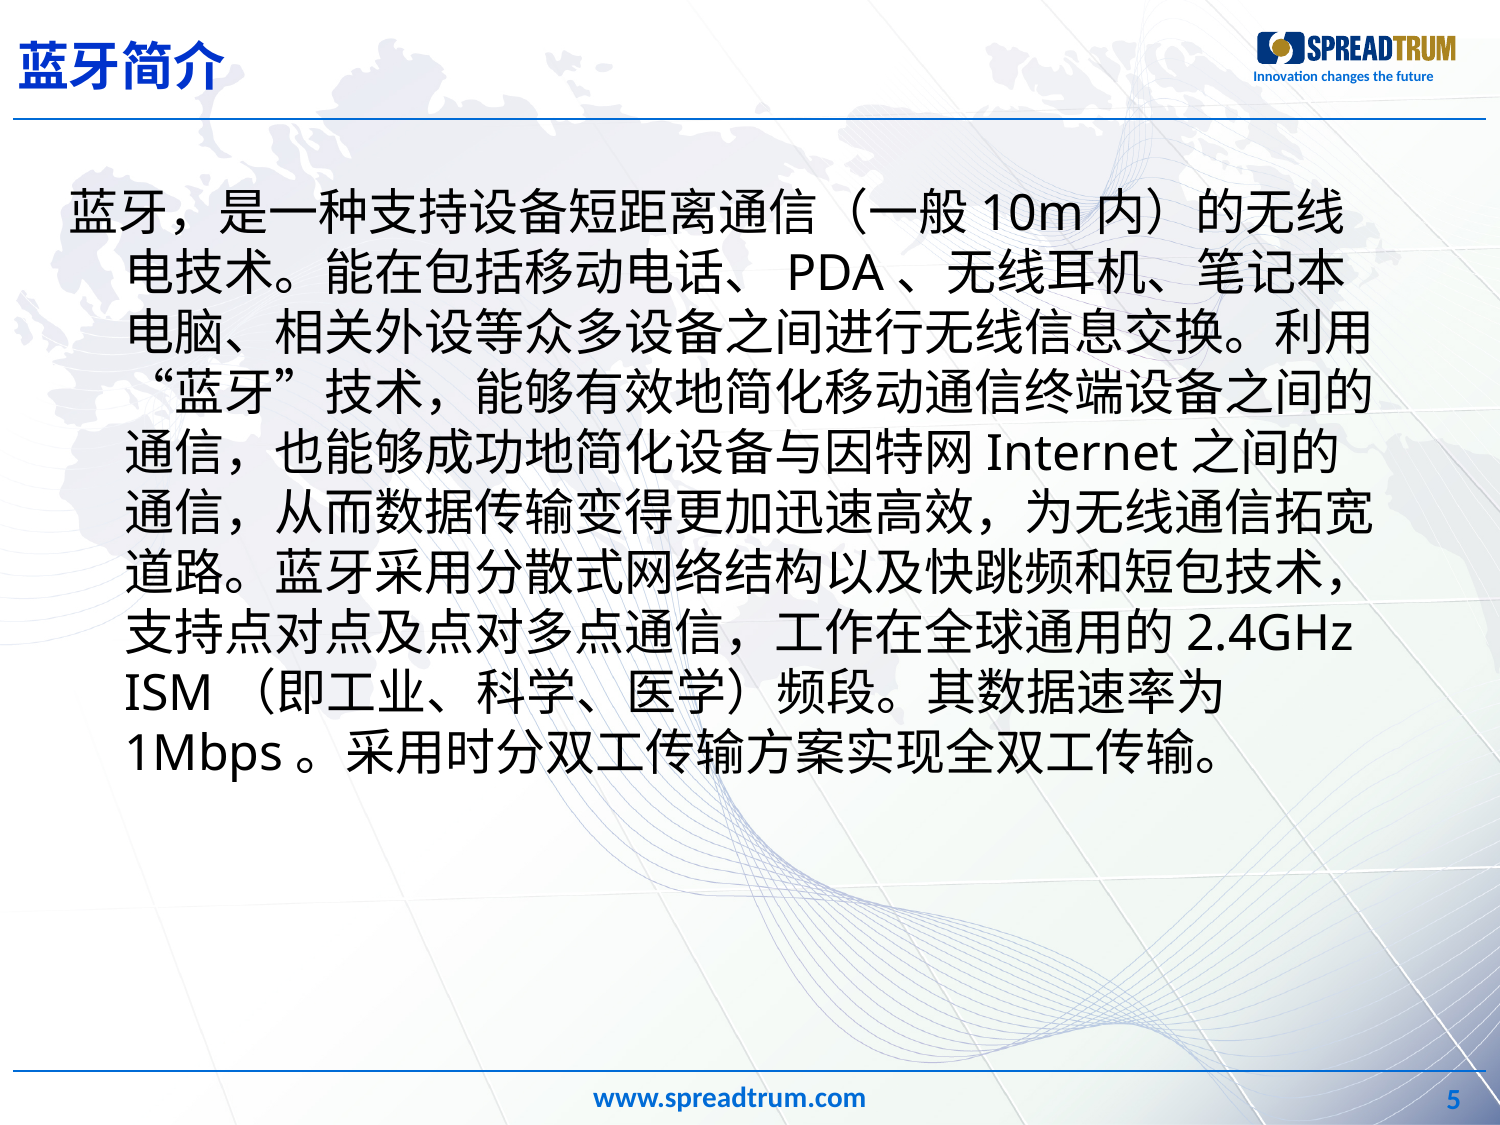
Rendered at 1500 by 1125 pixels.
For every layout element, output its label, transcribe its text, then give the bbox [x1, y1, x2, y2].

list 蓝牙，是一种支持设备短距离通信（一般10m内）的无线电技术。能在包括移动电话、PDA、无线耳机、笔记本电脑、相关外设等众多设备之间进行无线信息交换。利用“蓝牙”技术，能够有效地简化移动通信终端设备之间的通信，也能够成功地简化设备与因特网Internet之间的通信，从而数据传输变得更加迅速高效，为无线通信拓宽道路。蓝牙采用分散式网络结构以及快跳频和短包技术，支持点对点及点对多点通信，工作在全球通用的2.4GHz ISM（即工业、科学、医学）频段。其数据速率为1Mbps。采用时分双工传输方案实现全双工传输。 [52, 172, 1404, 953]
picture [0, 0, 1500, 1125]
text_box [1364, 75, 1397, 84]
title 蓝牙简介 [1, 0, 1032, 160]
